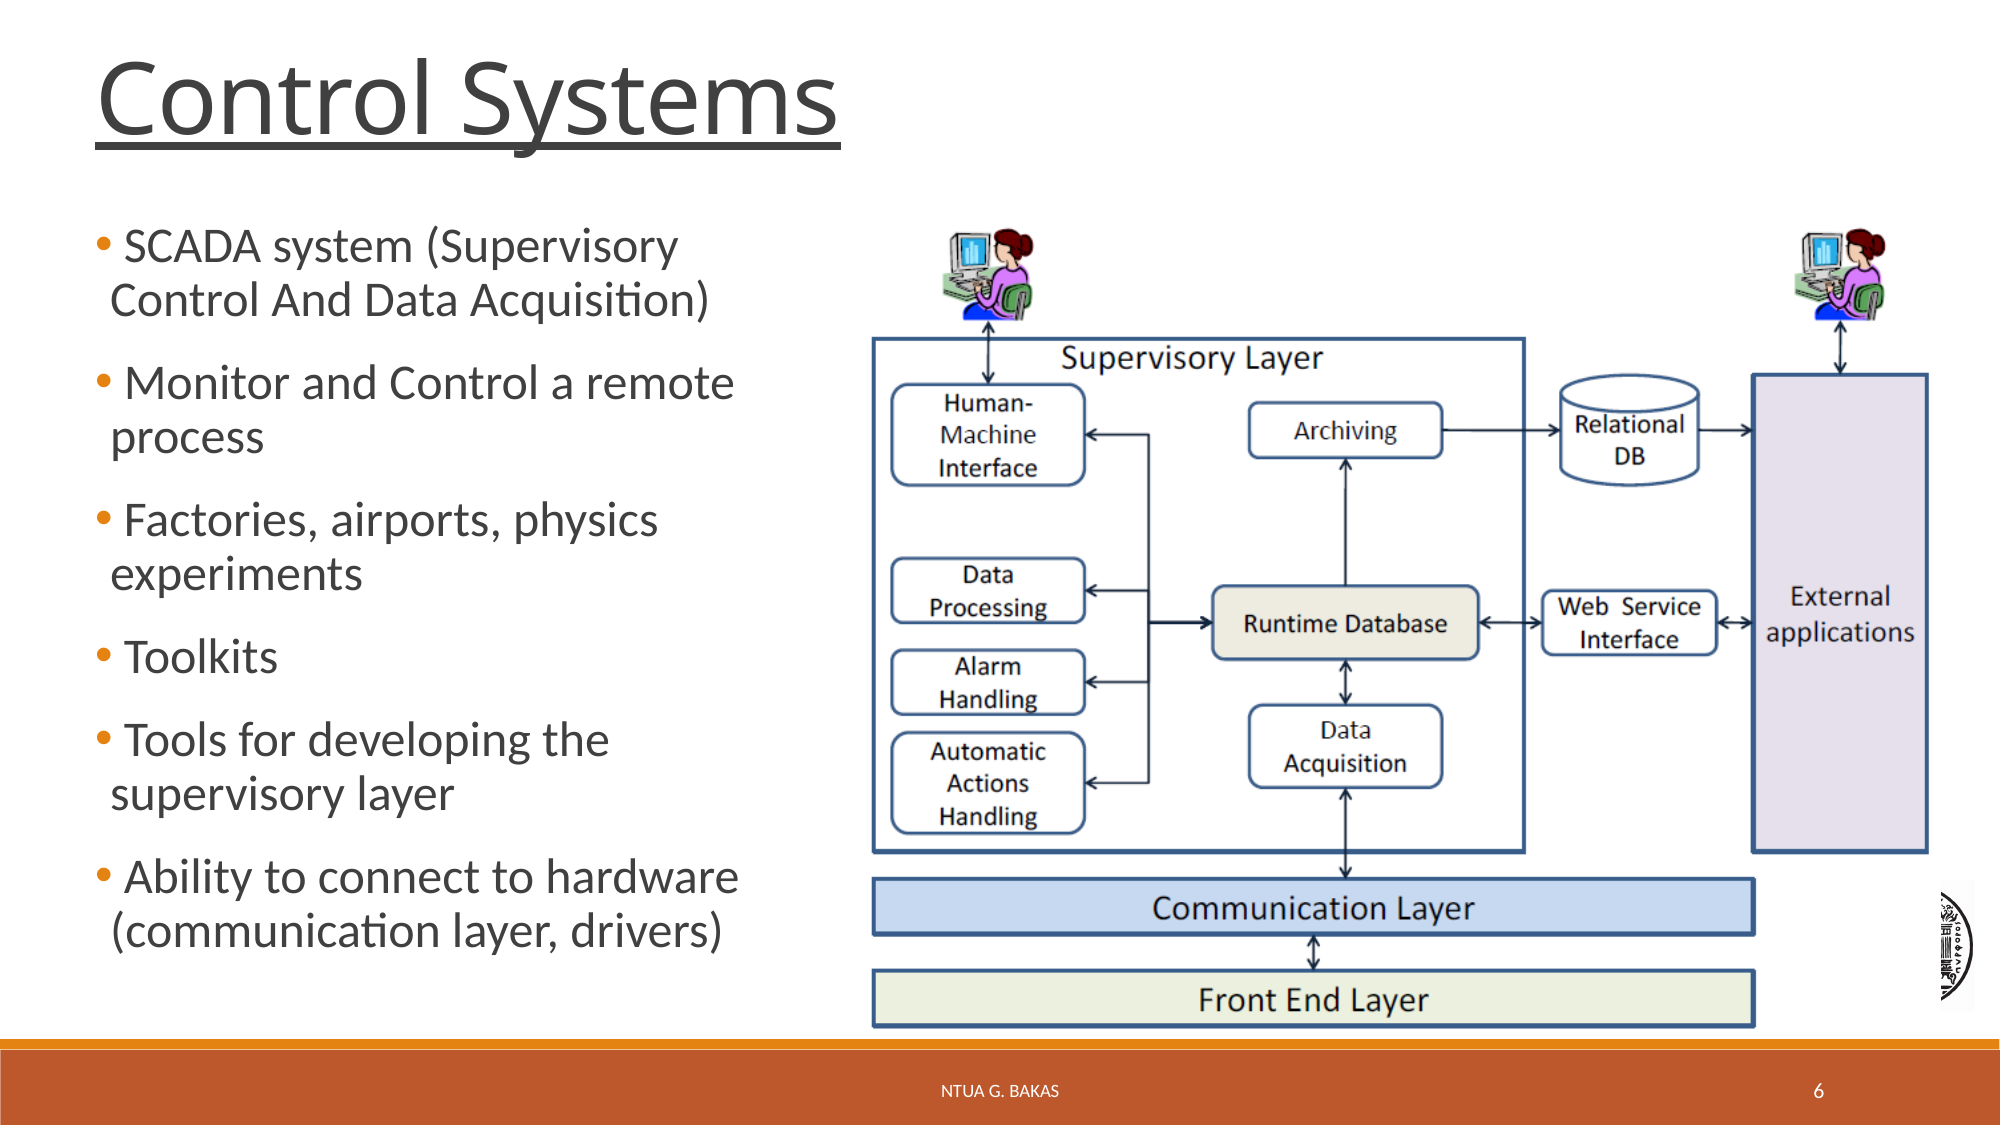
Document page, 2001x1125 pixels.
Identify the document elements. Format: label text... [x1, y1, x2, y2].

text_box Control Systems [80, 45, 1538, 173]
picture [851, 223, 1975, 1034]
footer NTUA G. Bakas [604, 1059, 1396, 1120]
text_box SCADA system (Supervisory Control And Data Acquisition) Monitor and Control a remote process Factories, airports, physics experiments Toolkits Tools for developing the supervisory layer Ability to connect to hardware (communication layer, drivers) [80, 211, 781, 1021]
slide_number 6 [1624, 1059, 1840, 1120]
